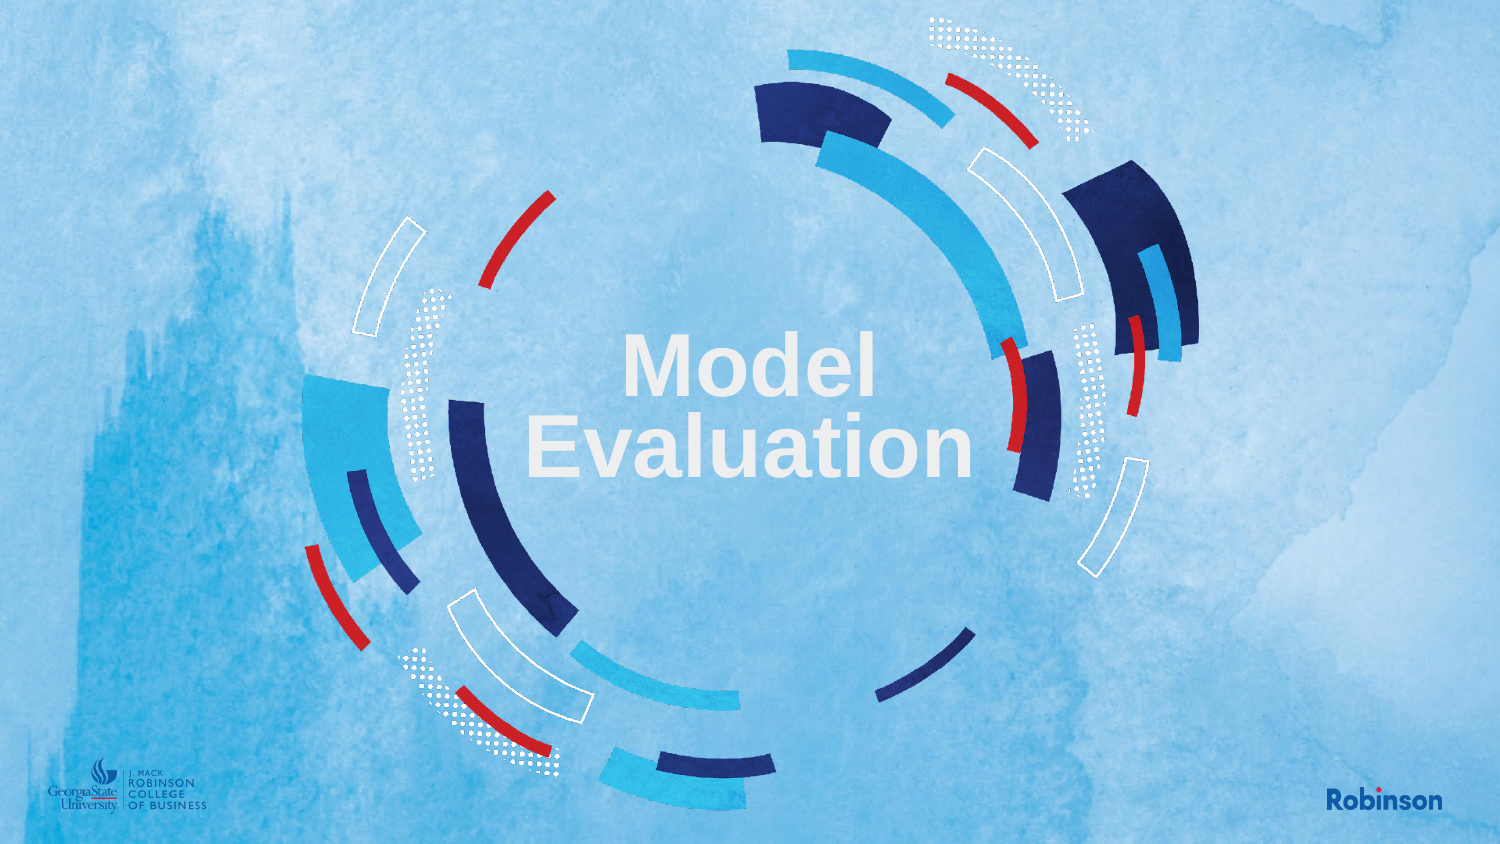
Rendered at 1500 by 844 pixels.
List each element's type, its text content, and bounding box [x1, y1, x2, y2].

picture [0, 0, 1500, 844]
title Model Evaluation [456, 332, 1044, 494]
